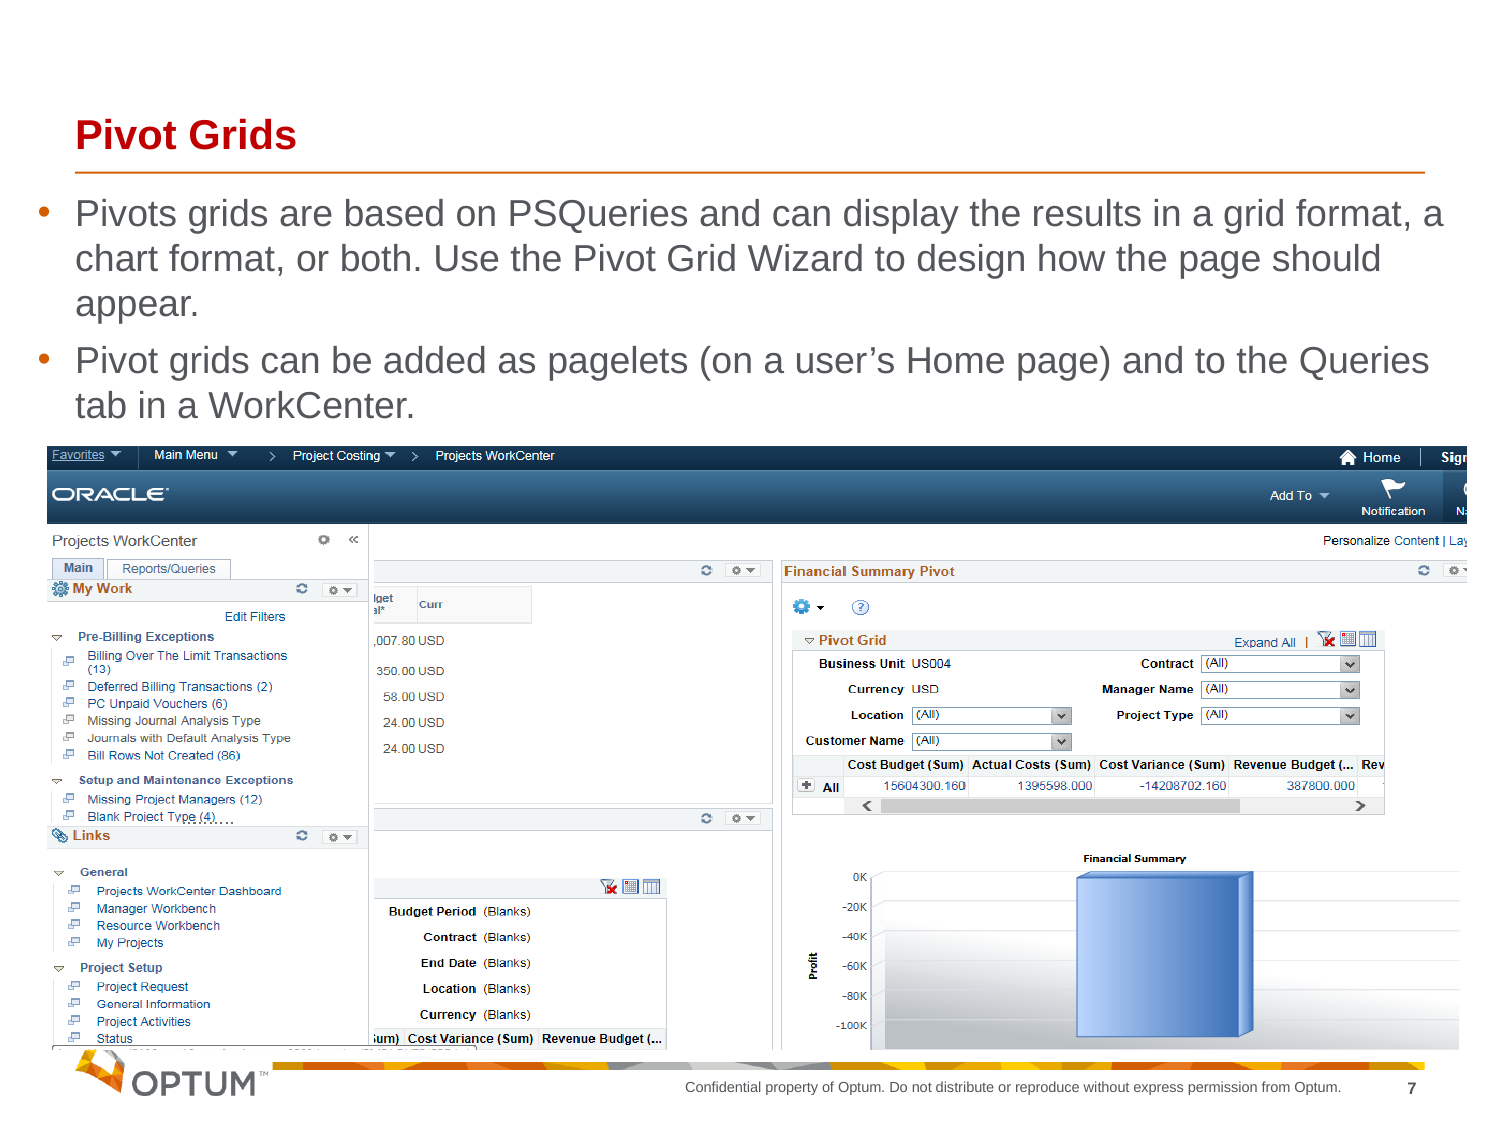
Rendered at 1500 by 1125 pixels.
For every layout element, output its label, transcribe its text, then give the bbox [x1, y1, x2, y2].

picture [273, 1062, 1425, 1070]
title Pivot Grids [75, 31, 1425, 158]
picture [46, 446, 1467, 1096]
list Pivots grids are based on PSQueries and can display the results in a grid format, a chart format, or both. Use the Pivot Grid Wizard to design how the page should appear. Pivot grids can be added as pagelets (on a user’s Home page) and to the Queries tab in a WorkCenter. [37, 188, 1463, 452]
